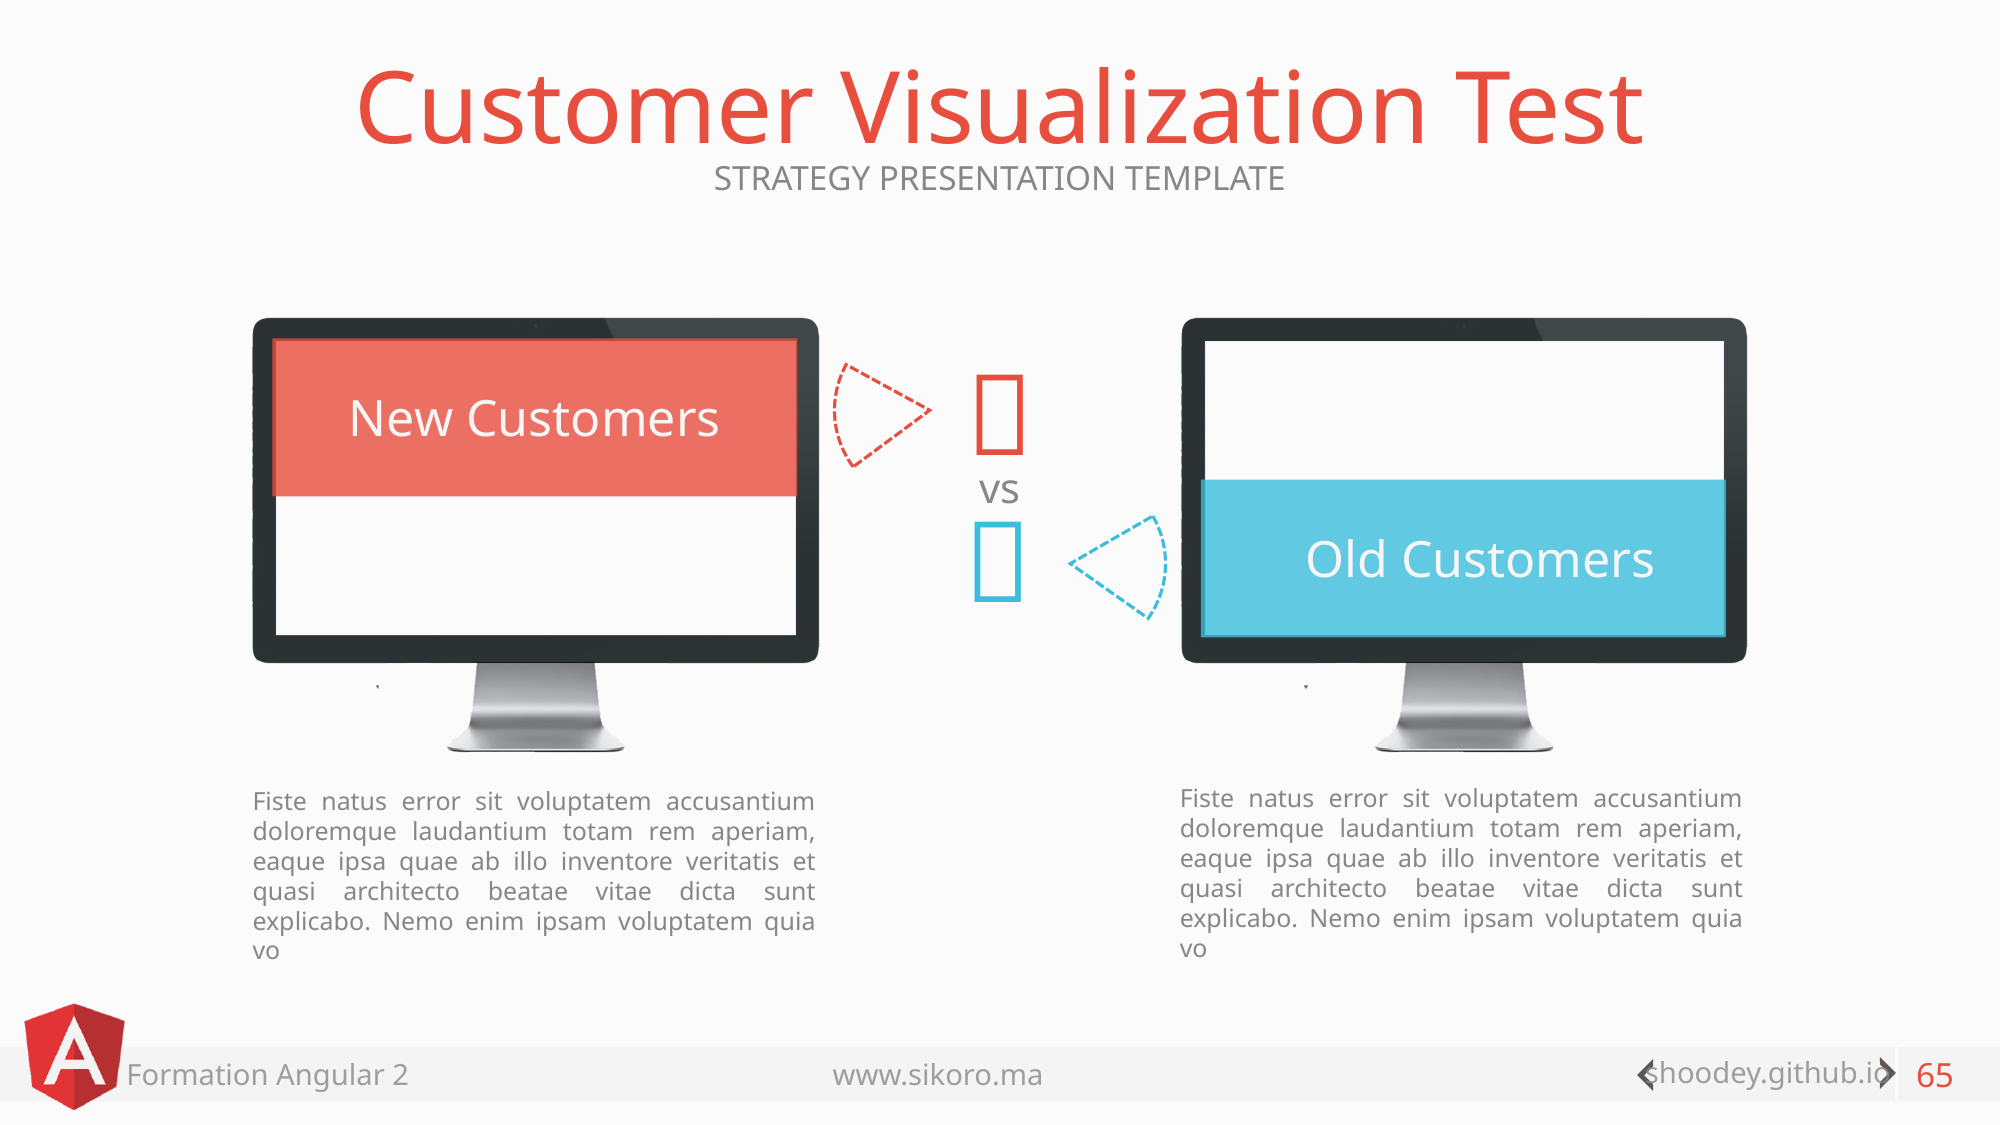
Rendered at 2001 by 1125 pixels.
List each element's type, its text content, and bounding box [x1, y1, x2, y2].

slide_number 65 [1887, 1047, 1969, 1102]
text_box [1068, 515, 1167, 620]
picture [18, 1000, 131, 1114]
text_box Fiste natus error sit voluptatem accusantium doloremque laudantium totam rem aperiam, eaque ipsa quae ab illo inventore veritatis et quasi architecto beatae vitae dicta sunt explicabo. Nemo enim ipsam voluptatem quia vo [1165, 775, 1759, 970]
picture [1178, 315, 1750, 756]
text_box vs [964, 454, 1036, 519]
text_box [833, 363, 932, 468]
text_box  [951, 335, 1049, 486]
subtitle STRATEGY PRESENTATION TEMPLATE [249, 149, 1750, 224]
text_box  [949, 482, 1047, 633]
title Customer Visualization Test [249, 24, 1750, 149]
text_box Fiste natus error sit voluptatem accusantium doloremque laudantium totam rem aperiam, eaque ipsa quae ab illo inventore veritatis et quasi architecto beatae vitae dicta sunt explicabo. Nemo enim ipsam voluptatem quia vo [237, 777, 832, 973]
picture [249, 315, 822, 756]
